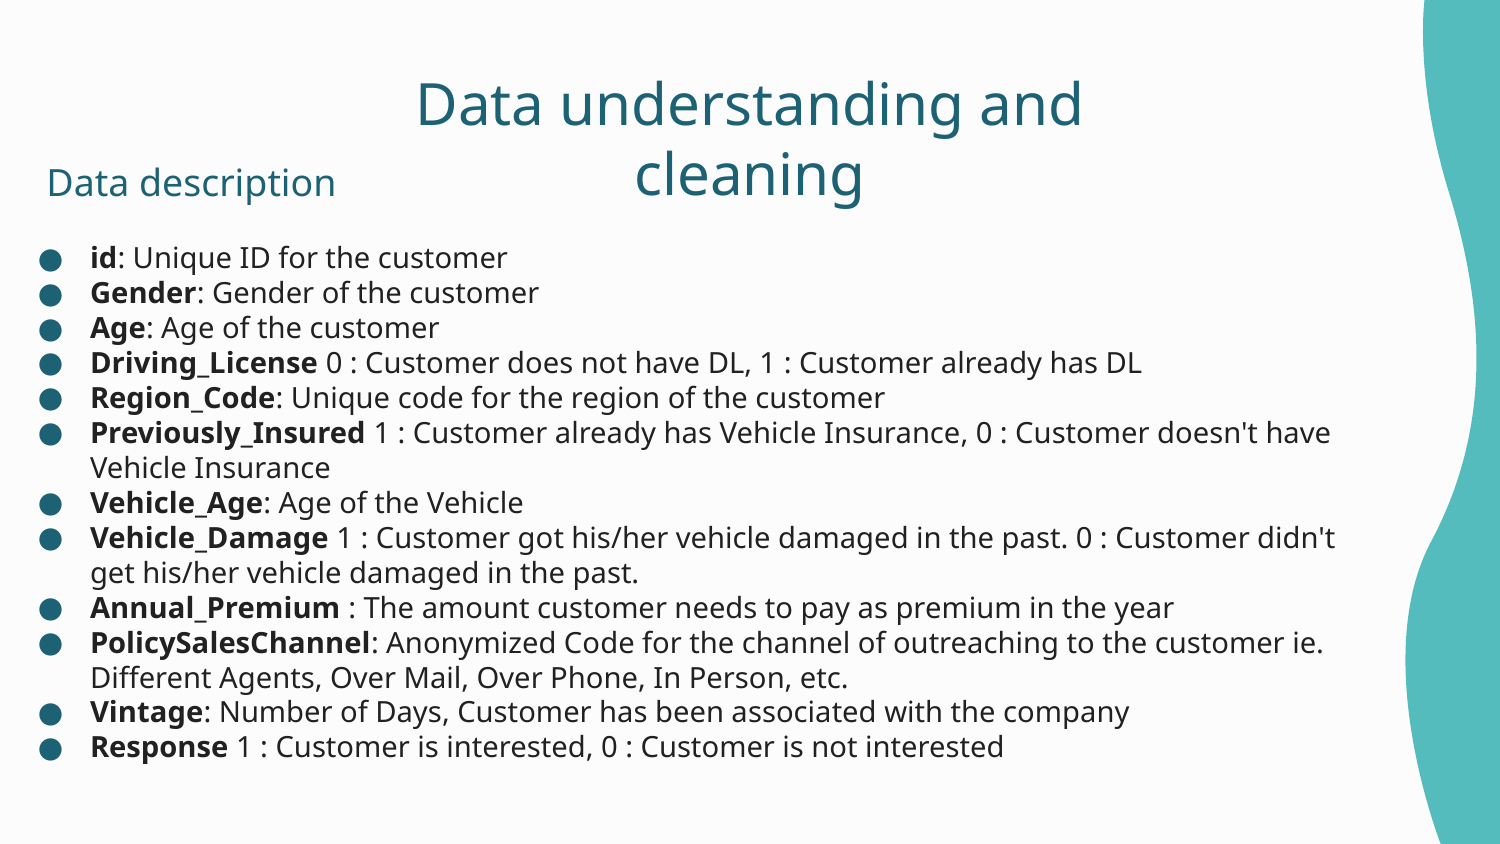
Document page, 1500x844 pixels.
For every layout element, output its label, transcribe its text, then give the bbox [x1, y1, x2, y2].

subtitle Data description [31, 147, 510, 220]
list id: Unique ID for the customer Gender: Gender of the customer Age: Age of the customer Driving_License 0 : Customer does not have DL, 1 : Customer already has DL Region_Code: Unique code for the region of the customer Previously_Insured 1 : Customer already has Vehicle Insurance, 0 : Customer doesn't have Vehicle Insurance Vehicle_Age: Age of the Vehicle Vehicle_Damage 1 : Customer got his/her vehicle damaged in the past. 0 : Customer didn't get his/her vehicle damaged in the past. Annual_Premium : The amount customer needs to pay as premium in the year PolicySalesChannel: Anonymized Code for the channel of outreaching to the customer ie. Different Agents, Over Mail, Over Phone, In Person, etc. Vintage: Number of Days, Customer has been associated with the company Response 1 : Customer is interested, 0 : Customer is not interested [0, 224, 1400, 769]
title Data understanding and cleaning [320, 52, 1180, 146]
